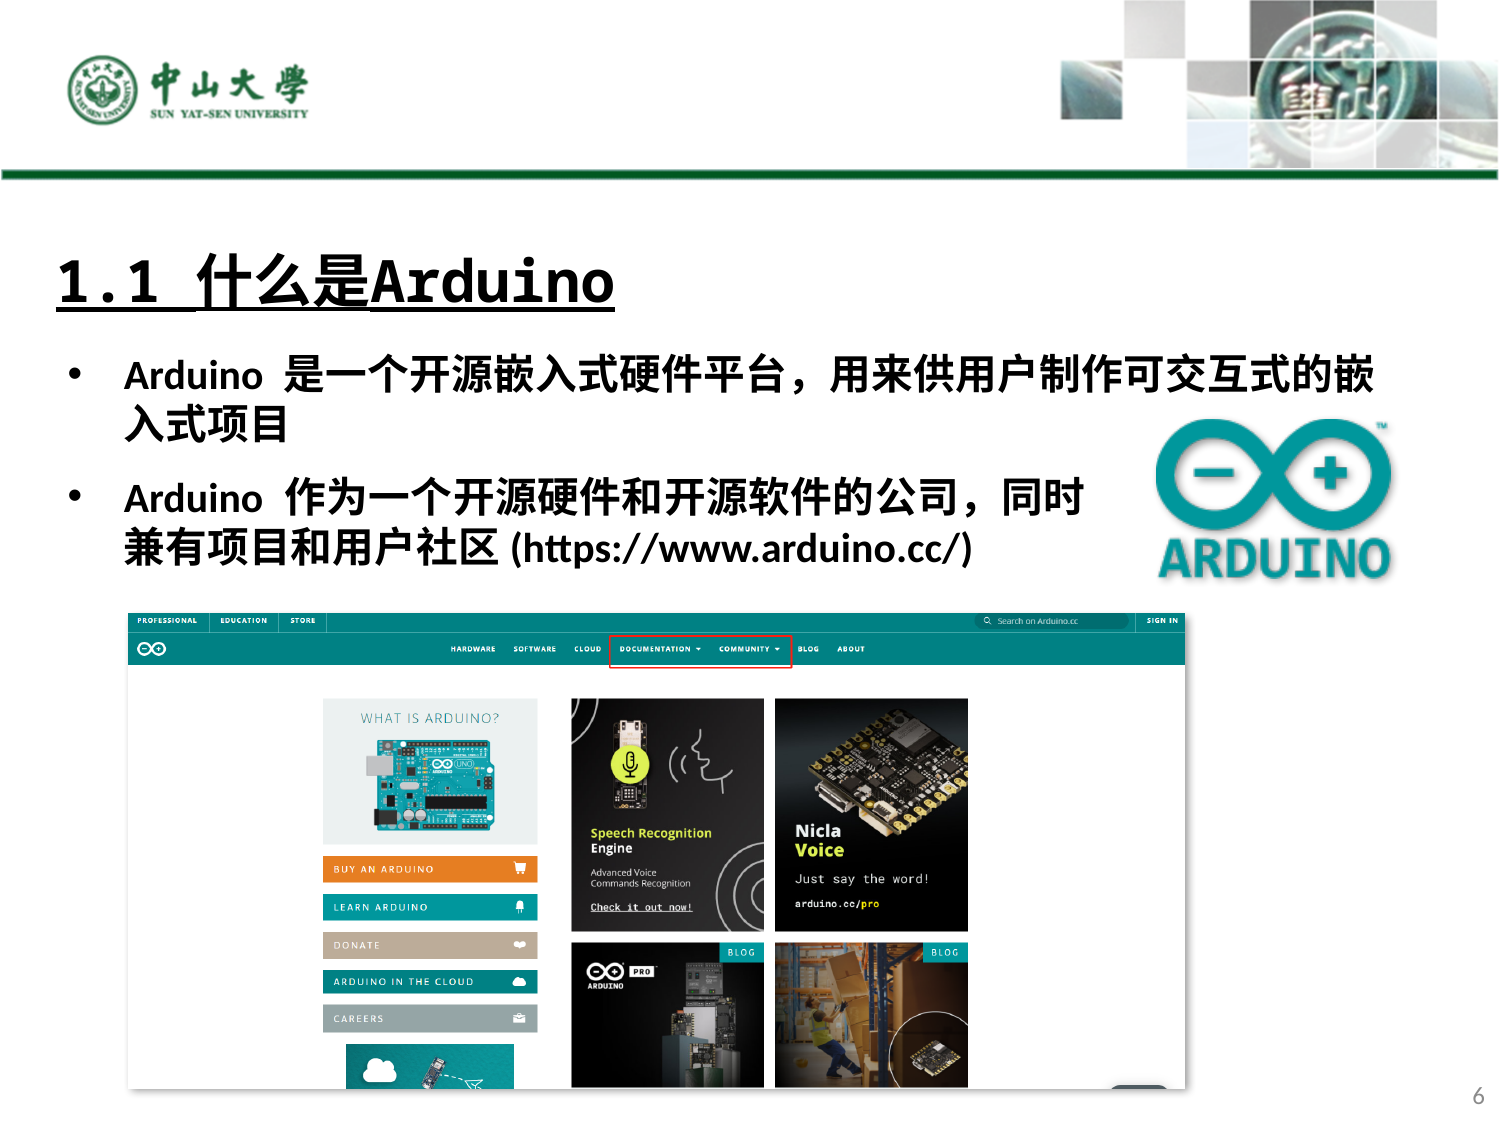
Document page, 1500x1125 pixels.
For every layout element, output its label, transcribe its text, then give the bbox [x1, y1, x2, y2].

picture [0, 168, 1500, 182]
text_box Arduino 是一个开源嵌入式硬件平台，用来供用户制作可交互式的嵌入式项目 [52, 340, 1391, 456]
picture [1155, 419, 1391, 580]
text_box Arduino 作为一个开源硬件和开源软件的公司，同时兼有项目和用户社区(https://www.arduino.cc/) [52, 462, 1101, 578]
text_box 1.1 什么是Arduino [40, 220, 1436, 339]
slide_number 6 [1162, 1065, 1500, 1125]
picture [128, 613, 1185, 1089]
